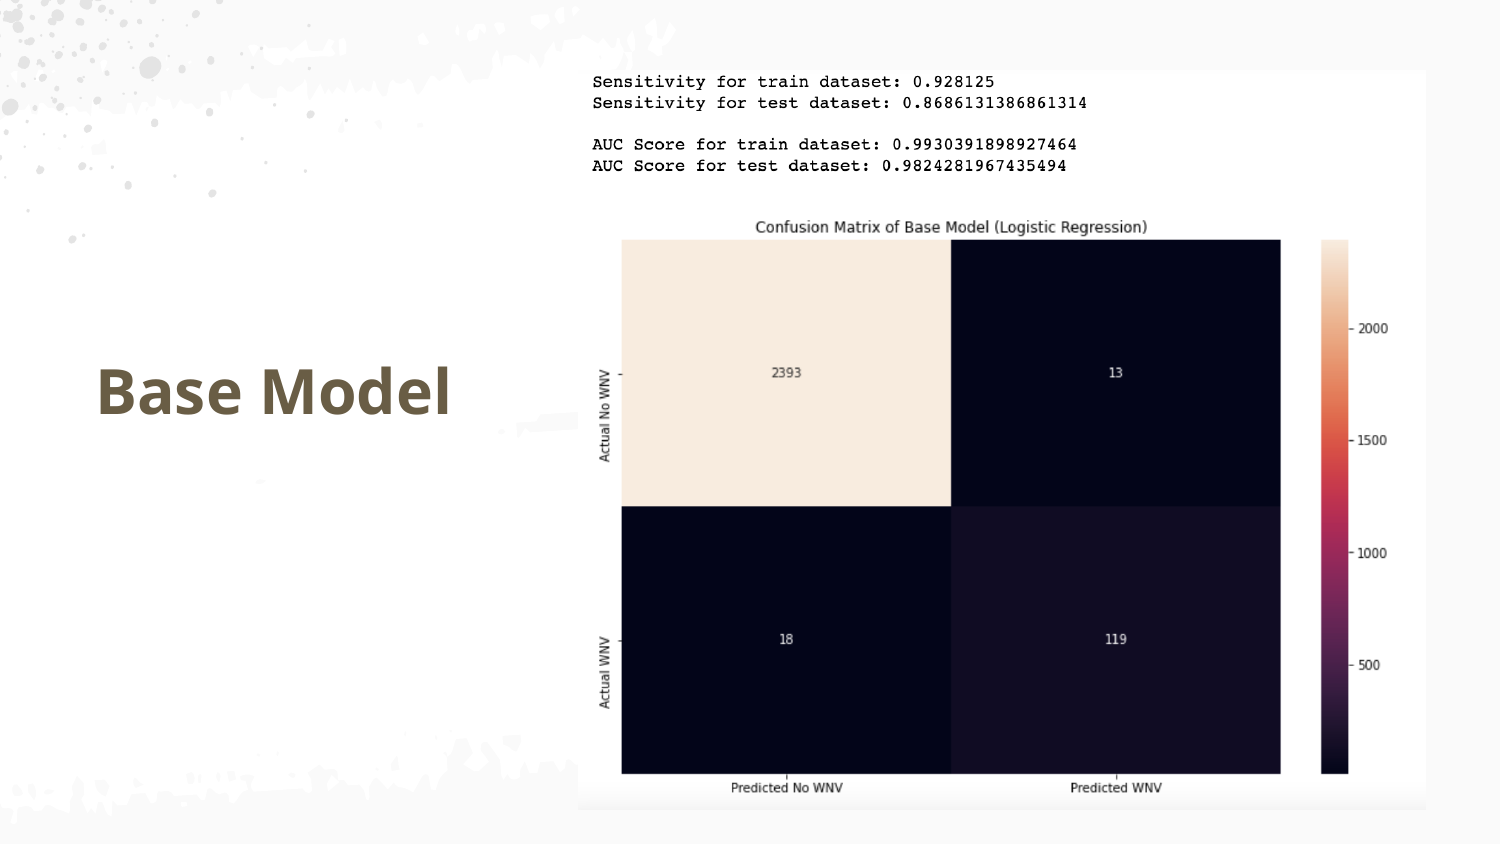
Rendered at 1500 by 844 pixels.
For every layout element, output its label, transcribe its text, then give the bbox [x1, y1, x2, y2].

picture [578, 70, 1426, 810]
title Base Model [95, 333, 466, 427]
